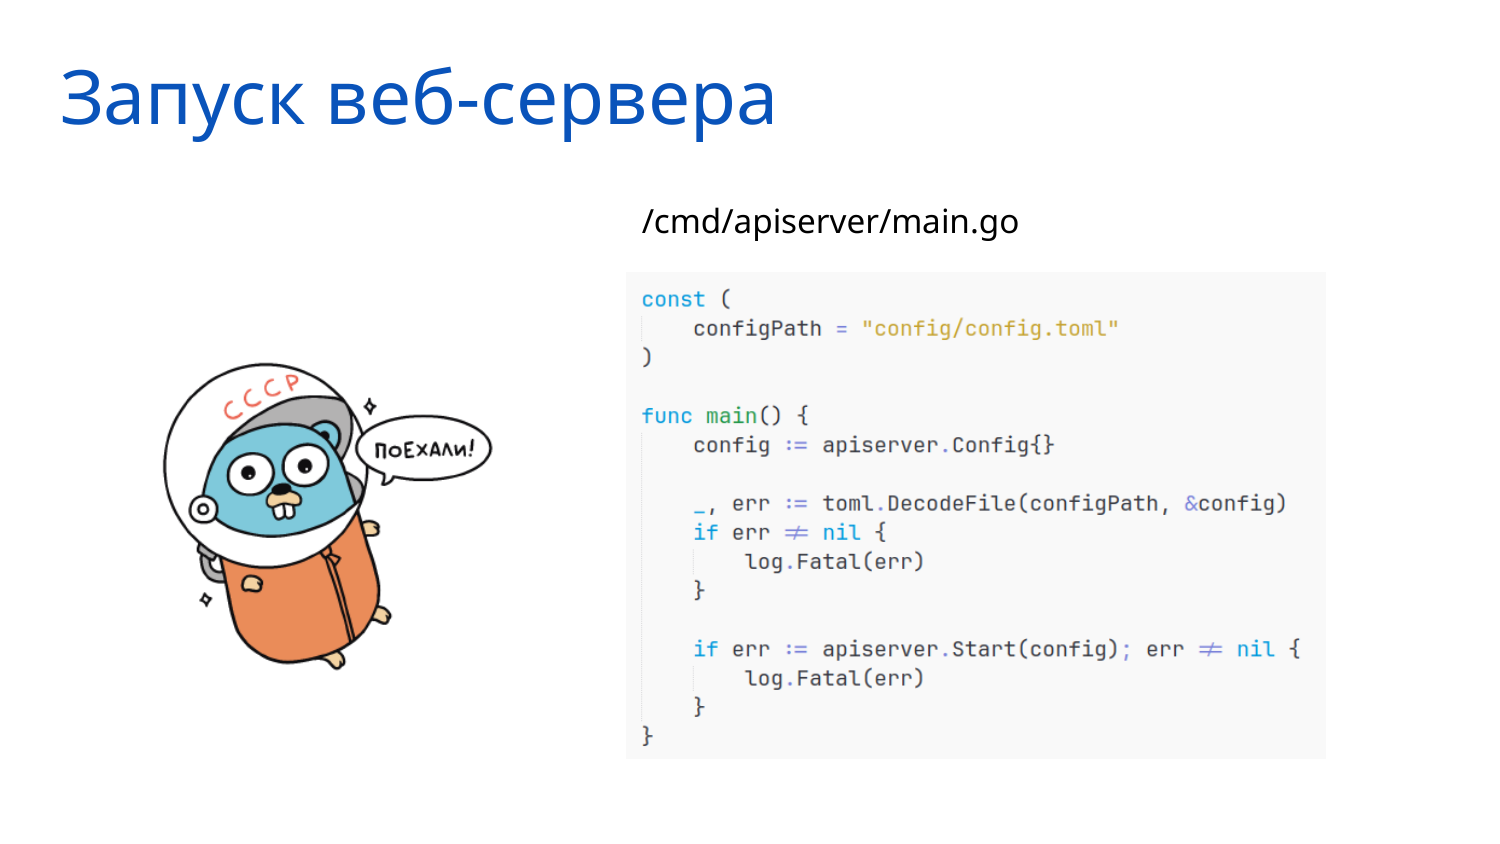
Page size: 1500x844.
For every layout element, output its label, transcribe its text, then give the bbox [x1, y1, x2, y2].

text_box /cmd/apiserver/main.go [626, 192, 1042, 248]
picture [626, 272, 1327, 759]
text_box Запуск веб-сервера [45, 42, 1289, 147]
picture [156, 346, 495, 685]
